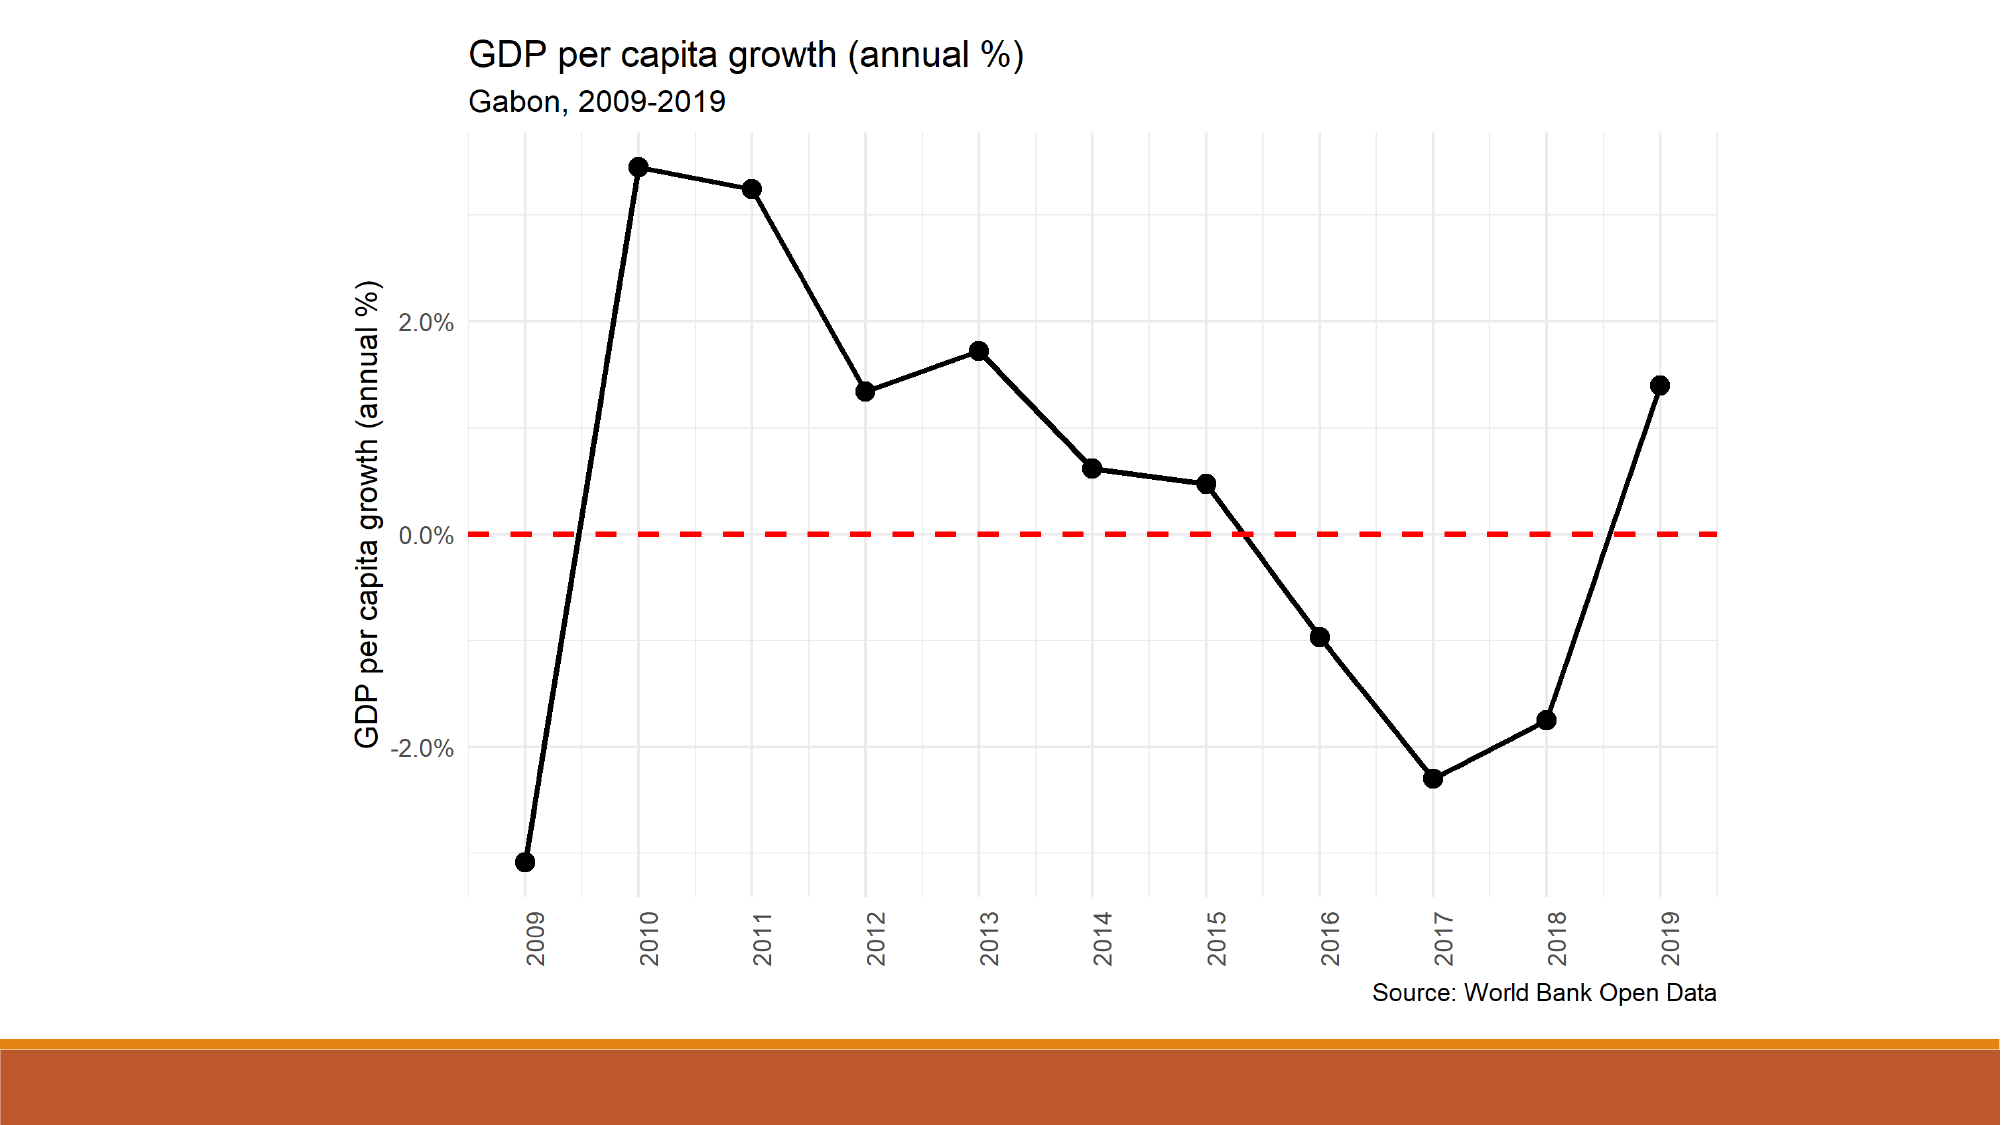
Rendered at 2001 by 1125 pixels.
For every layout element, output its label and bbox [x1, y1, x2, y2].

list [338, 24, 1733, 1021]
